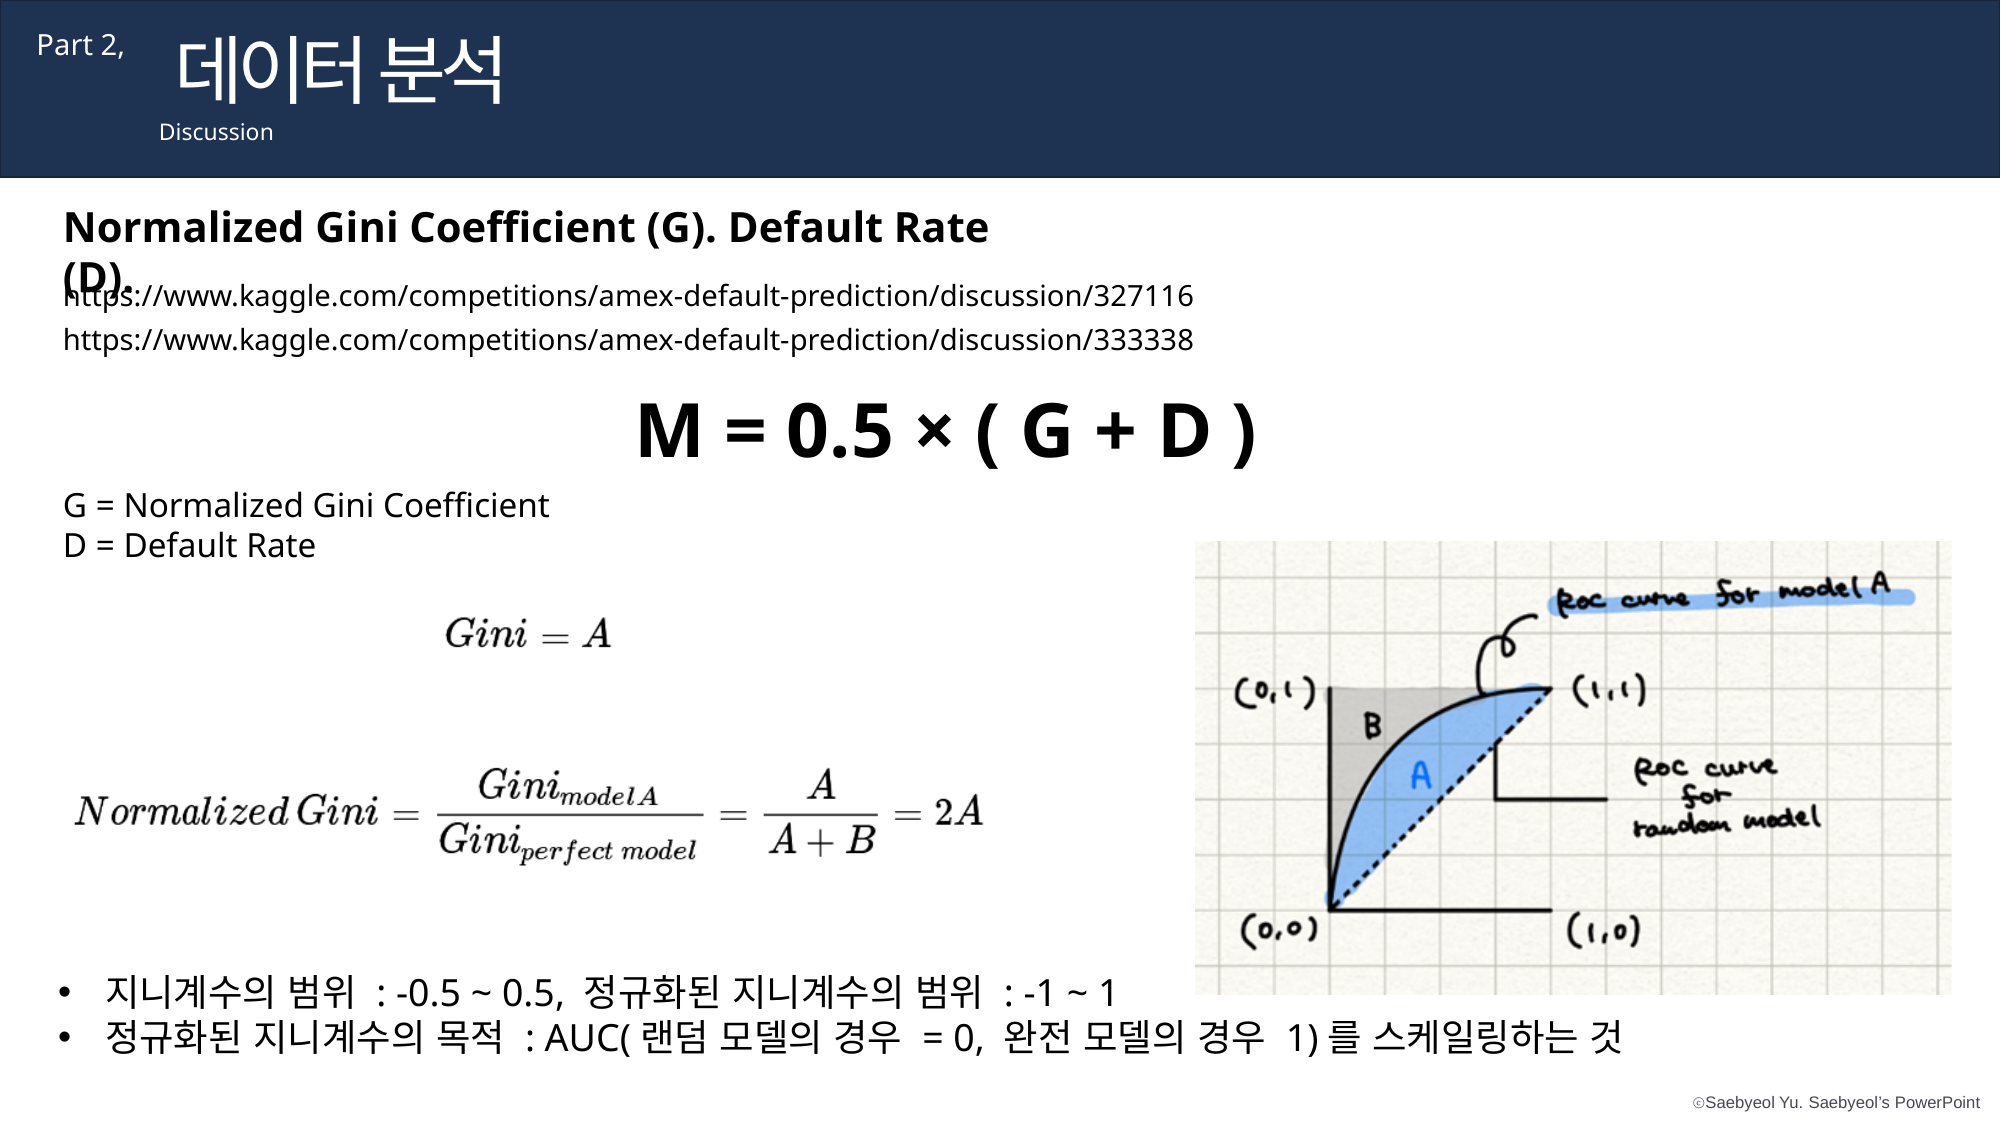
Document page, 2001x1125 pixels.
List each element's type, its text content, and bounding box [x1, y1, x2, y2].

text_box Part 2, [21, 19, 148, 69]
picture [1195, 541, 1952, 995]
text_box [0, 0, 2000, 178]
text_box https://www.kaggle.com/competitions/amex-default-prediction/discussion/327116 [48, 270, 1499, 313]
text_box 데이터 분석 [160, 16, 525, 122]
text_box https://www.kaggle.com/competitions/amex-default-prediction/discussion/333338 [48, 313, 1499, 364]
picture [0, 583, 1061, 910]
text_box G = Normalized Gini Coefficient D = Default Rate [48, 476, 574, 572]
text_box Normalized Gini Coefficient (G). Default Rate (D). [48, 193, 1061, 270]
text_box M = 0.5 × ( G + D ) [619, 375, 1381, 480]
text_box 지니계수의 범위 : -0.5 ~ 0.5, 정규화된 지니계수의 범위 : -1 ~ 1 정규화된 지니계수의 목적 : AUC(랜덤 모델의 경우 = 0, 완전 모델의 경우 1)를 스케일링하는 것 [43, 961, 1726, 1067]
text_box Discussion [144, 110, 289, 153]
